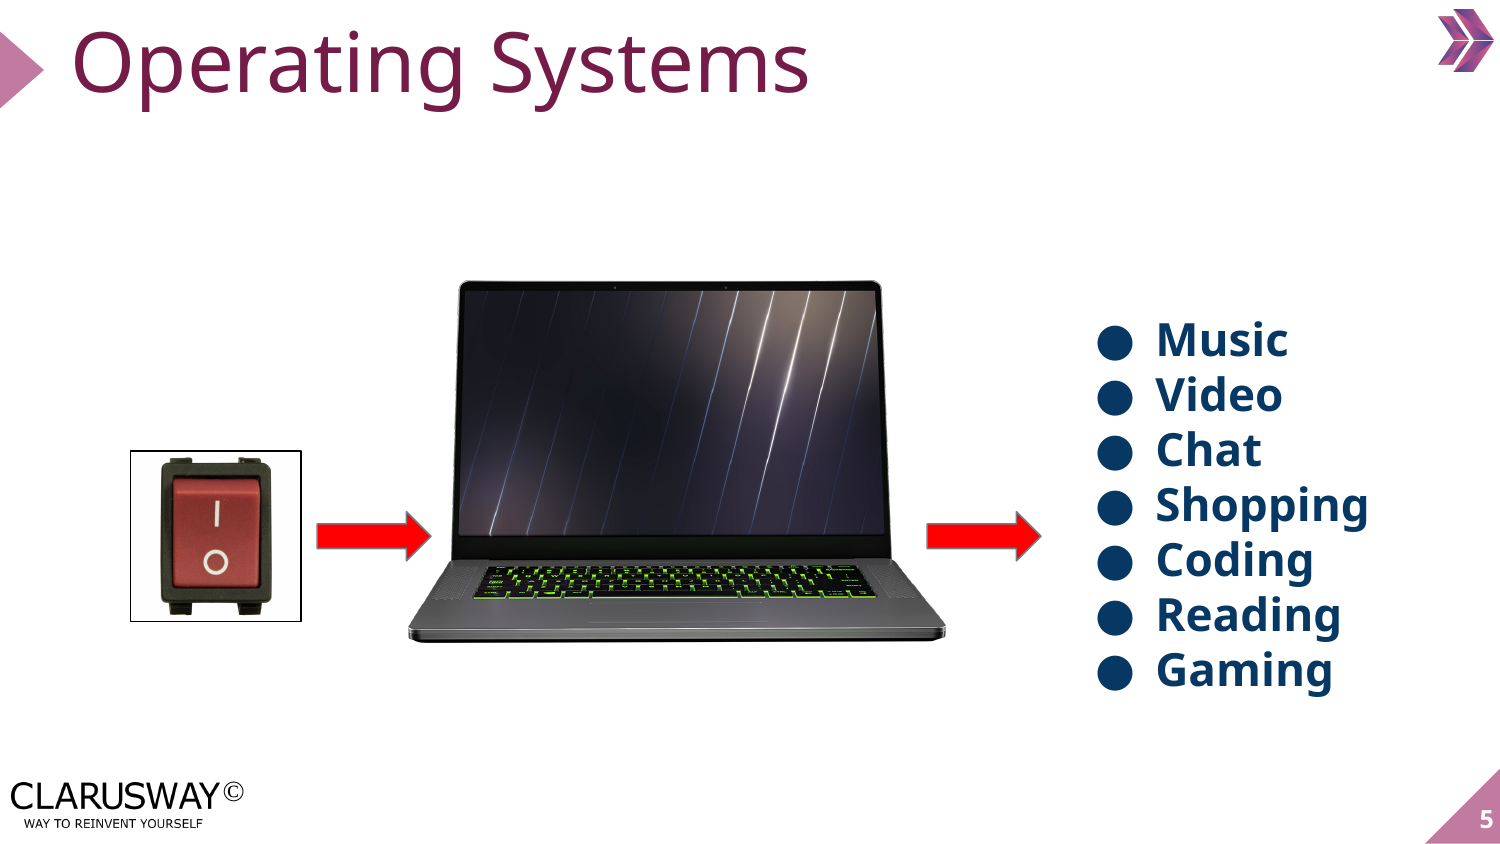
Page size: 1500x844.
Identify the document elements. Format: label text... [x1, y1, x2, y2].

picture [1438, 9, 1494, 72]
text_box Music Video Chat Shopping Coding Reading Gaming [1065, 295, 1454, 711]
text_box Operating Systems [70, 28, 1330, 132]
slide_number 5 [1467, 804, 1494, 838]
picture [11, 782, 220, 828]
picture [368, 276, 985, 646]
picture [130, 451, 301, 622]
text_box [317, 523, 363, 549]
text_box [988, 511, 1041, 561]
